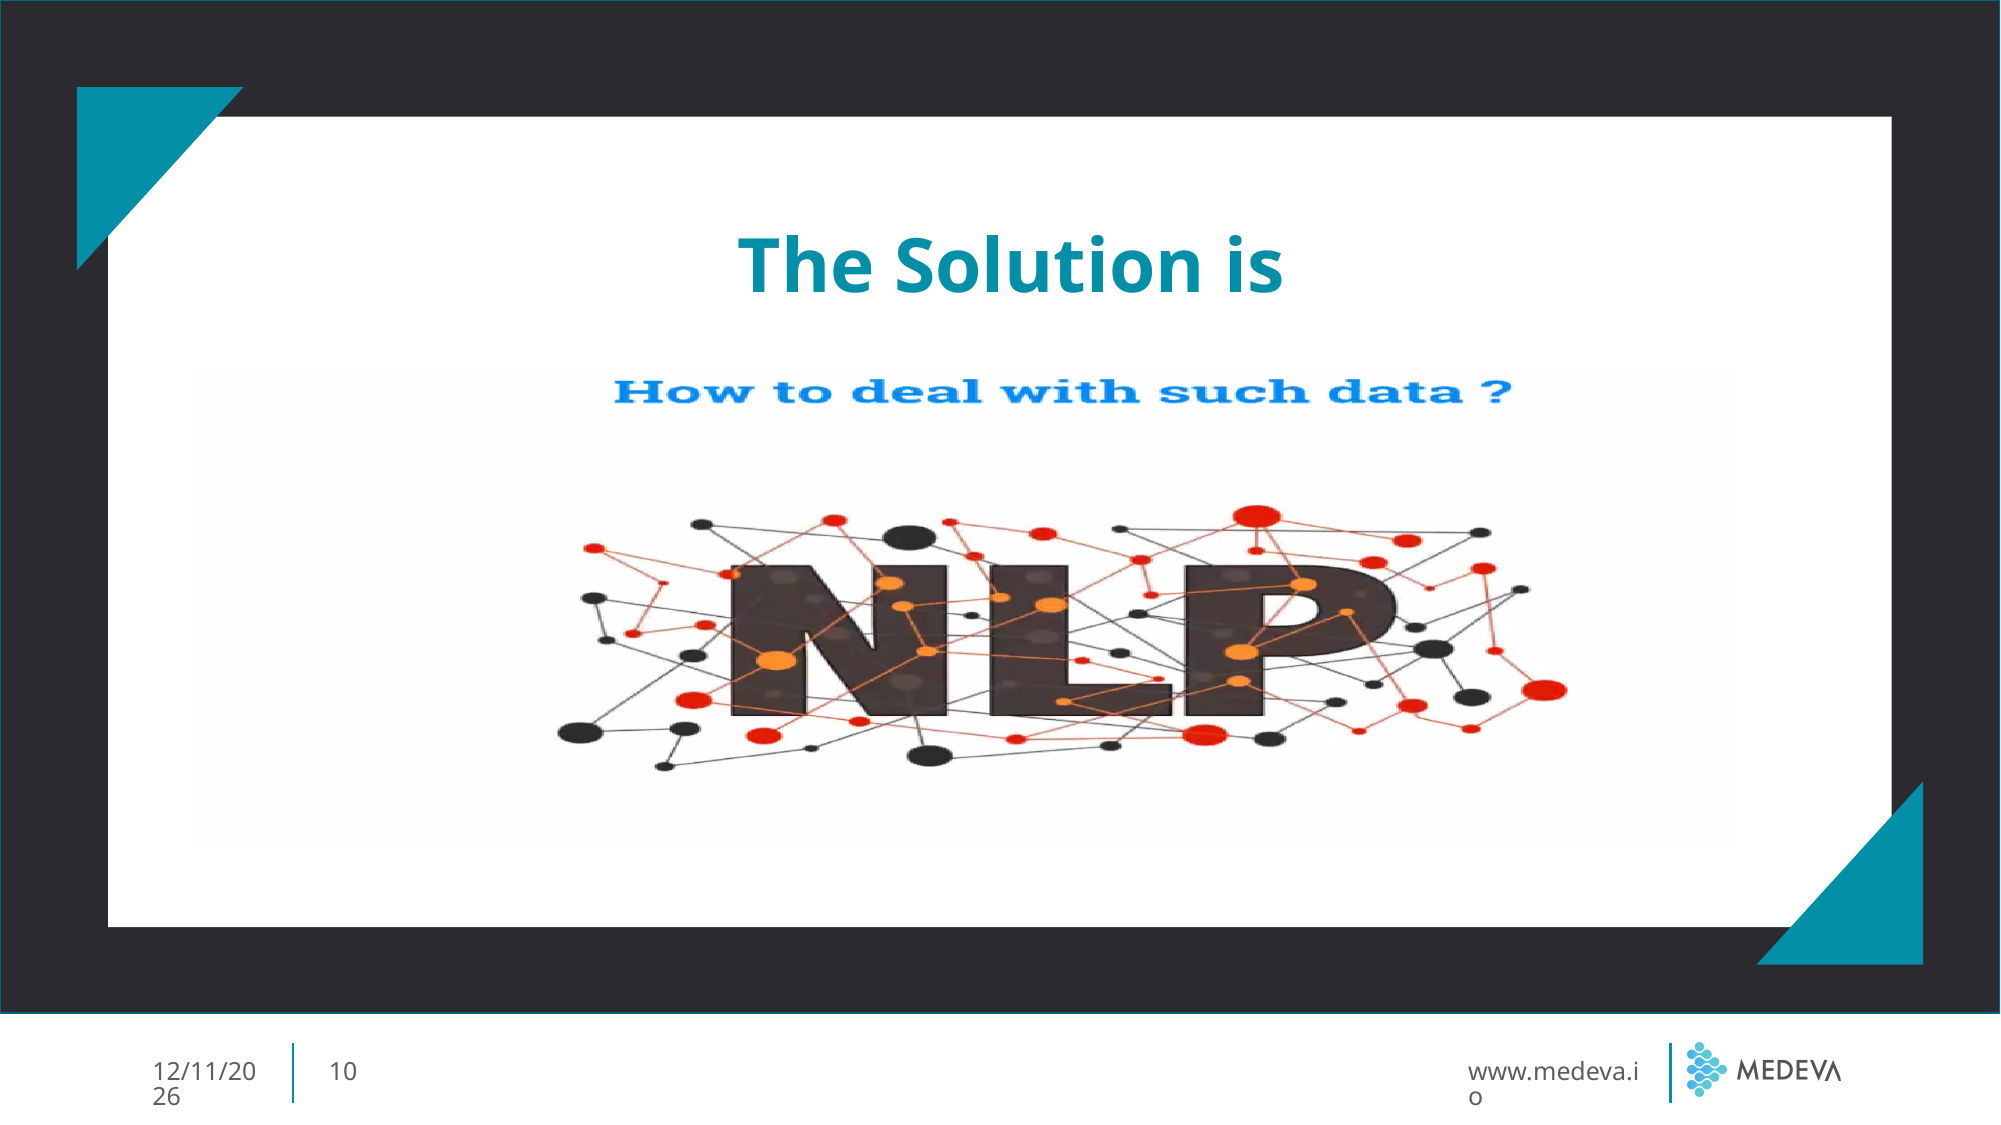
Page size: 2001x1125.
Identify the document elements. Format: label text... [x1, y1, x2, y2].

title The Solution is [393, 205, 1630, 331]
picture [1687, 1042, 1841, 1099]
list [196, 371, 1735, 847]
slide_number 9 [310, 1042, 376, 1103]
footer www.medeva.io [1453, 1042, 1659, 1103]
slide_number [137, 1042, 278, 1103]
